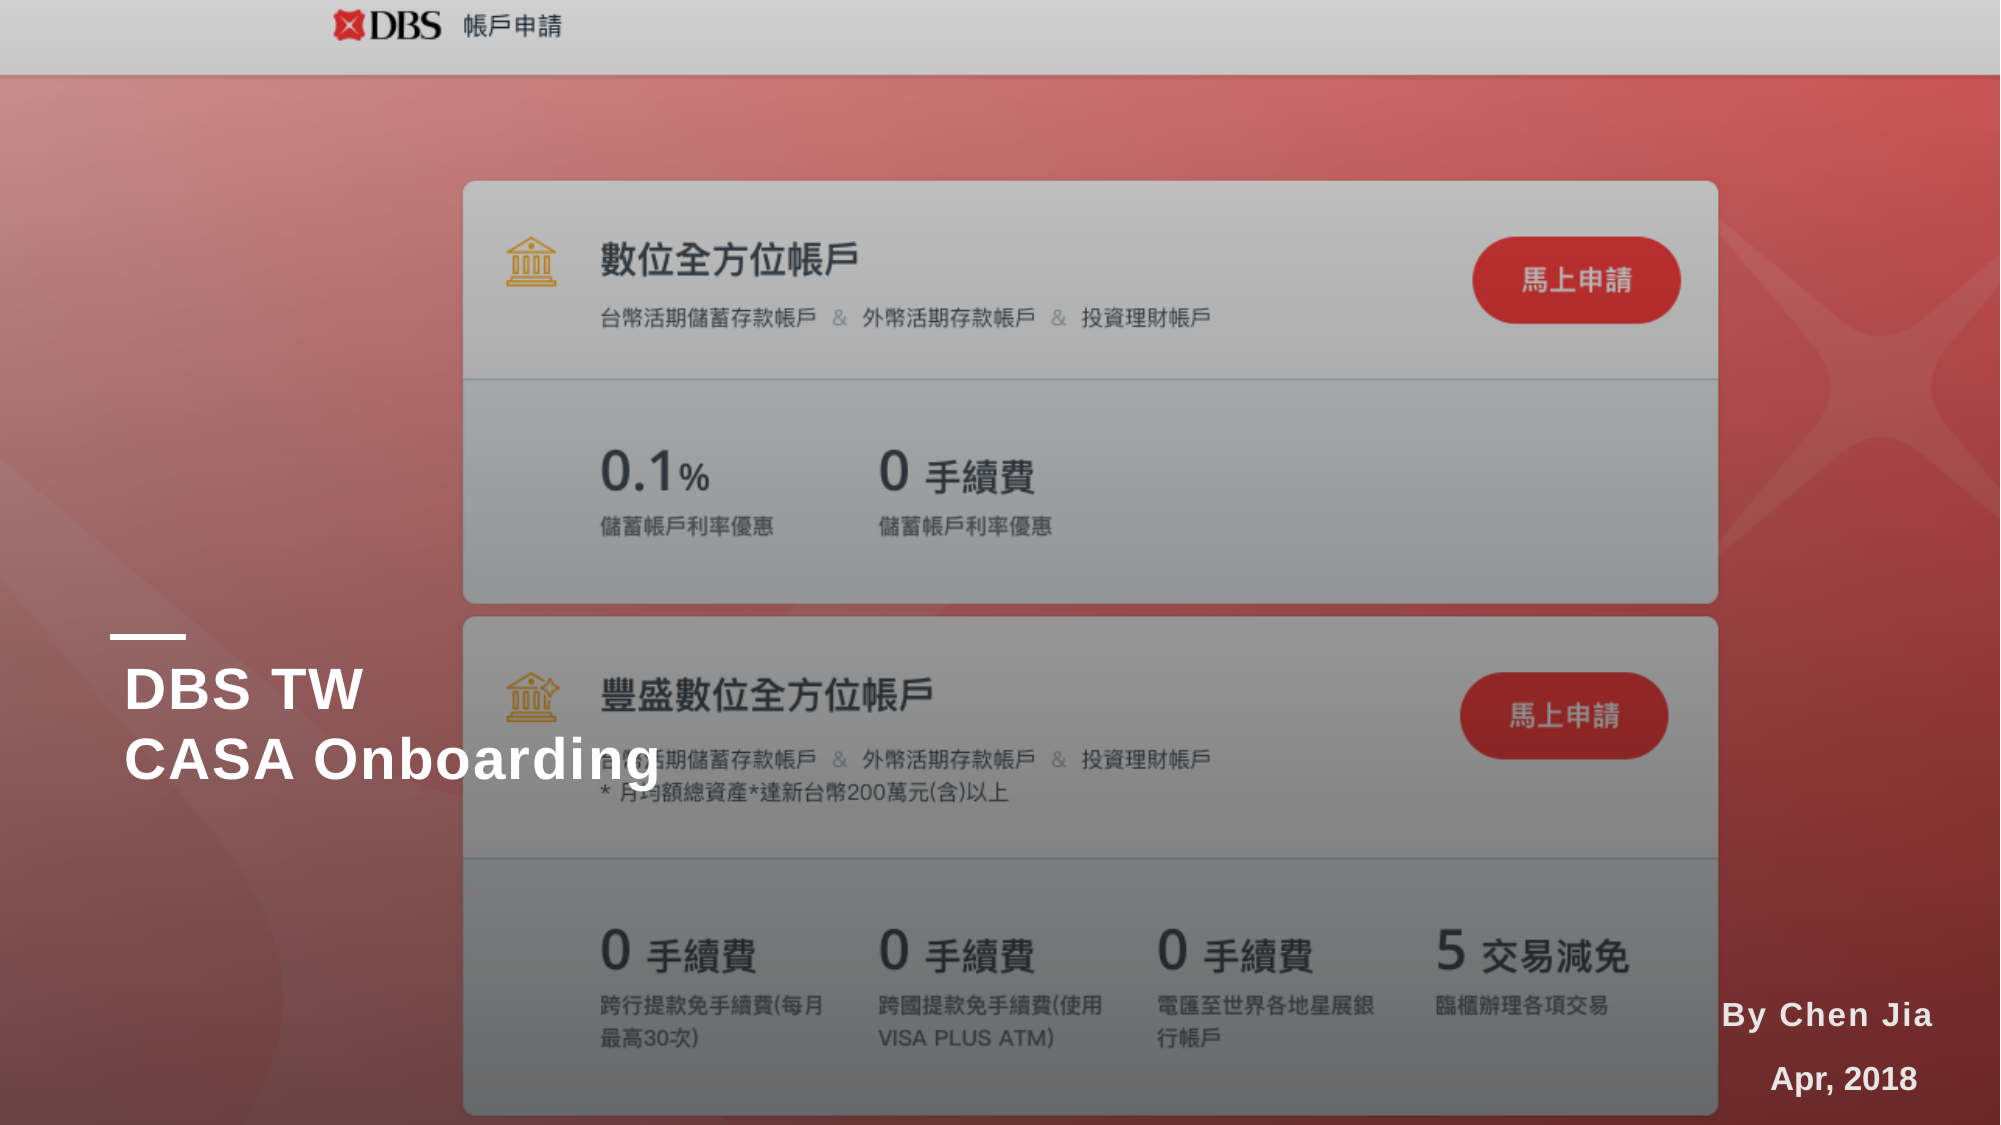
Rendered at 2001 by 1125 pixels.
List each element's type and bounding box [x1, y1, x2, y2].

picture [0, 0, 2000, 1125]
text_box [109, 636, 1949, 1042]
